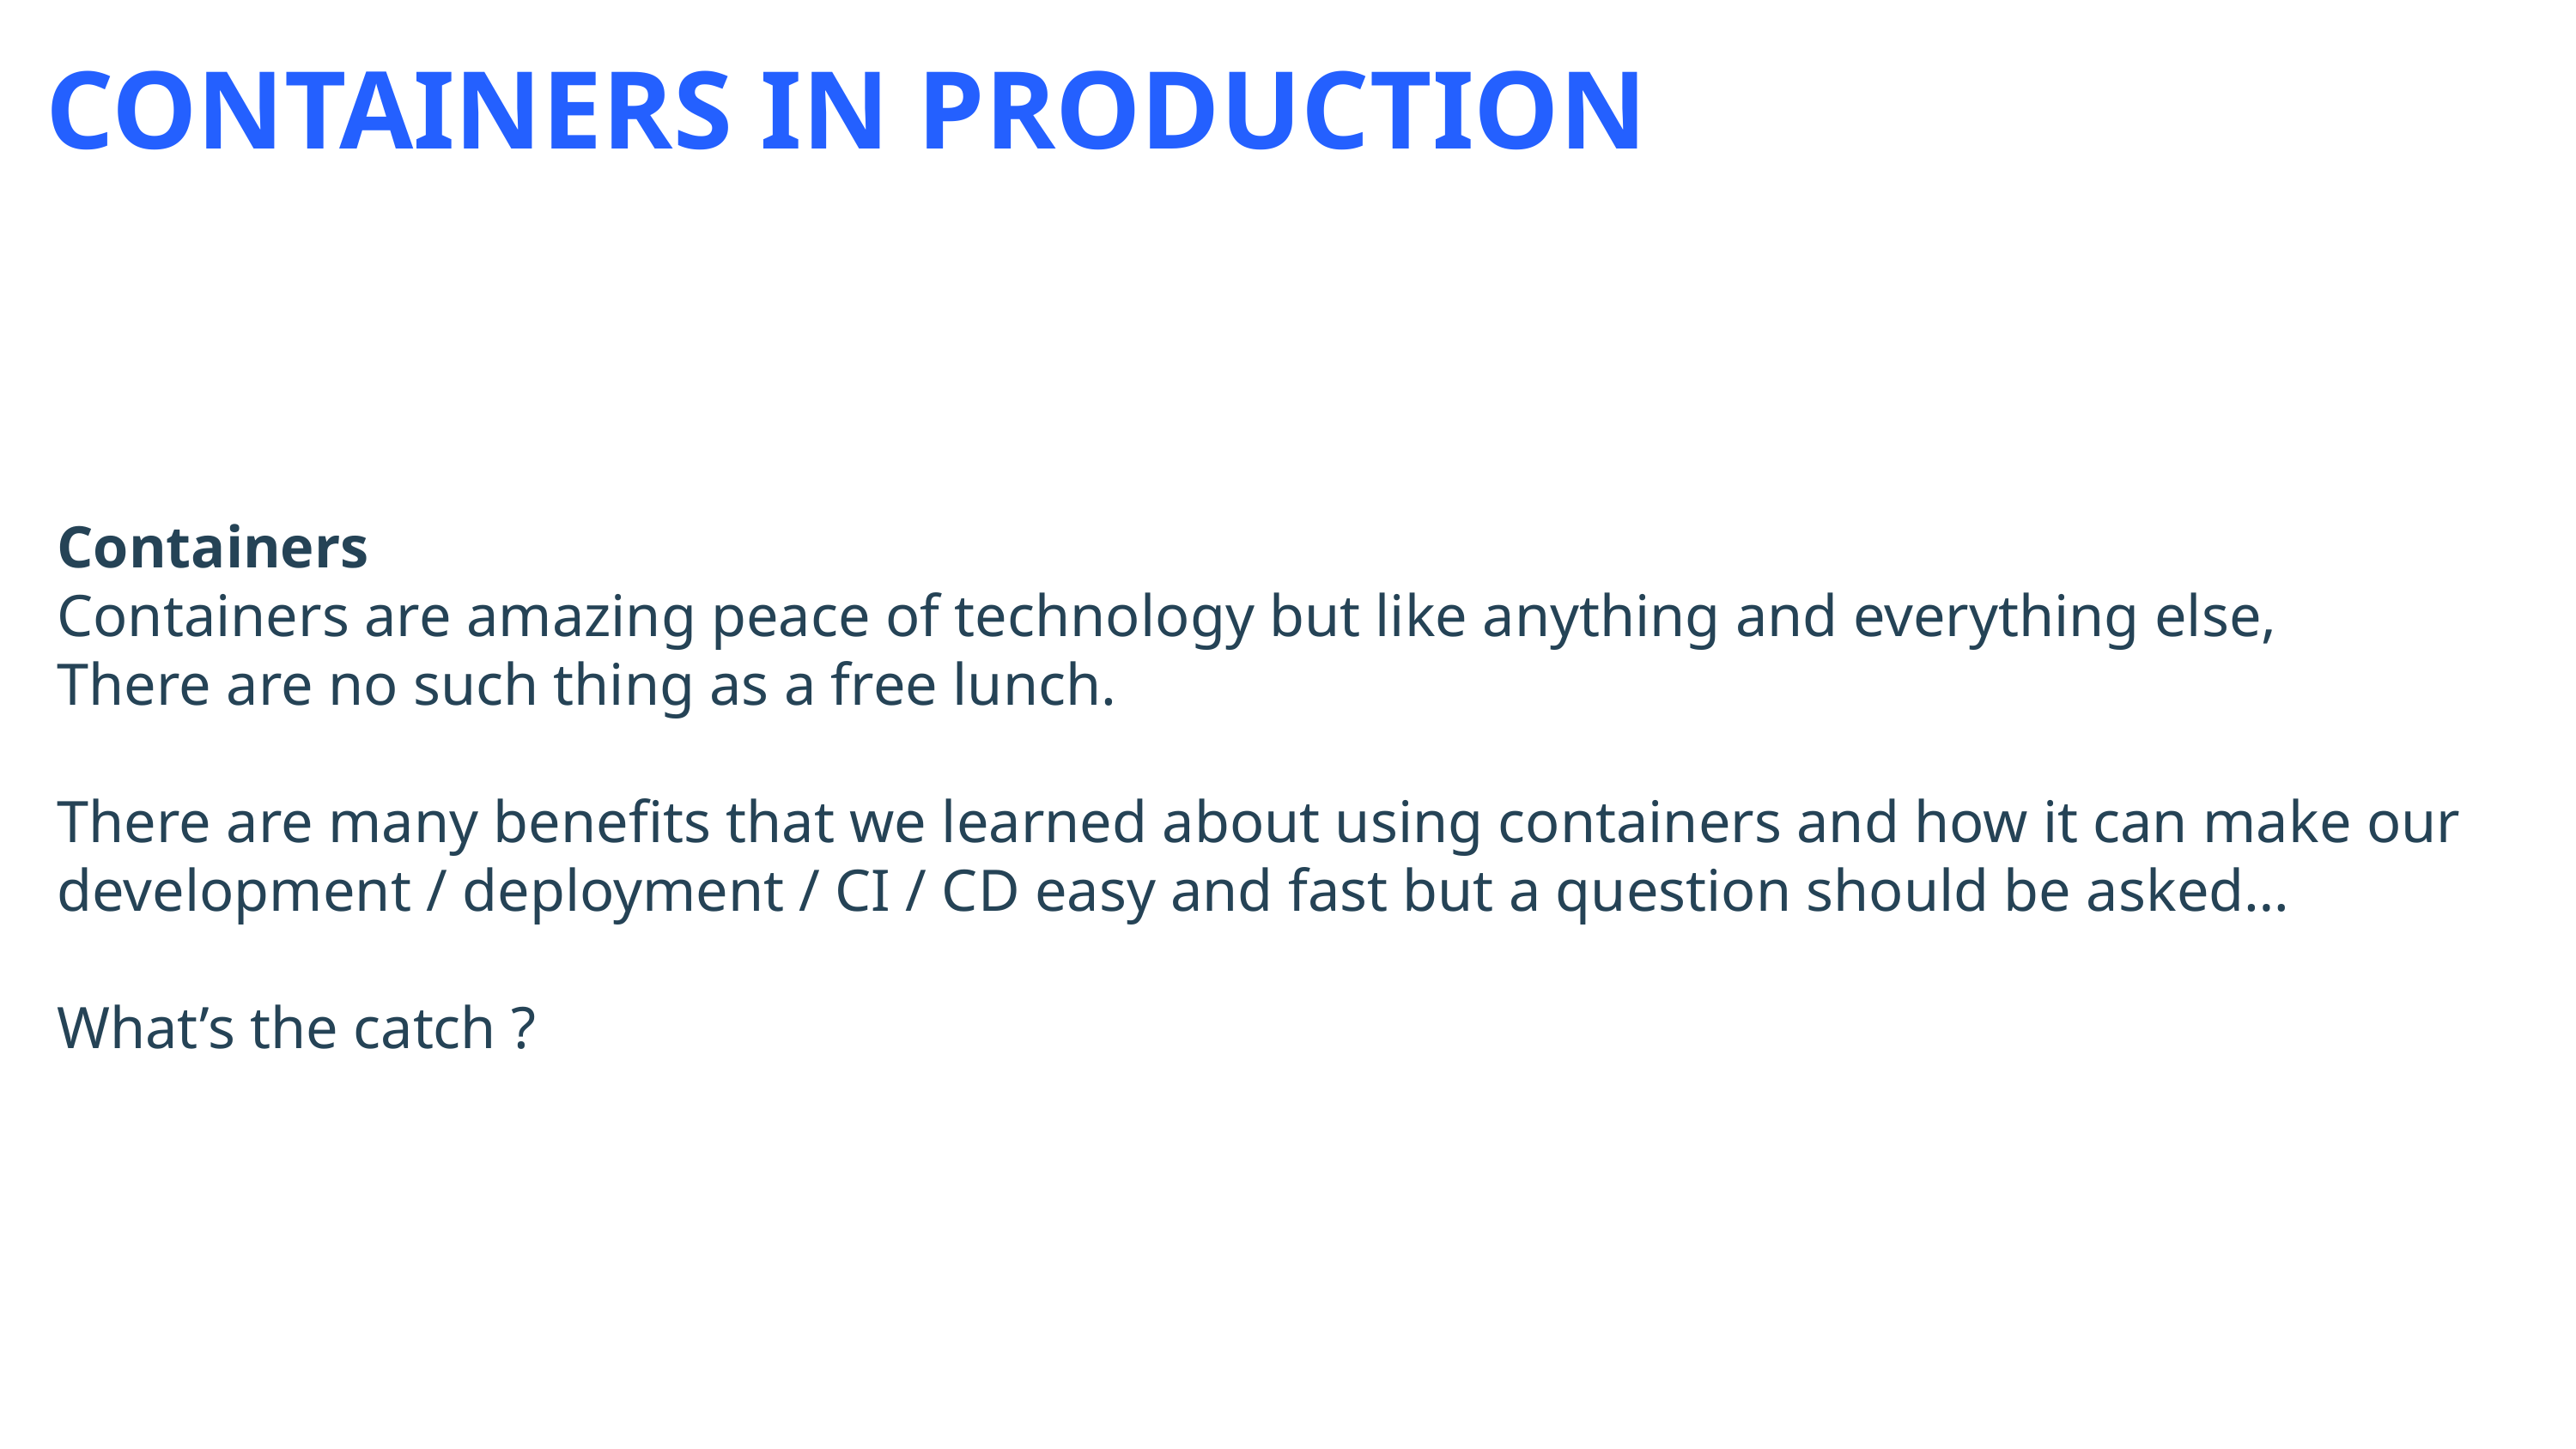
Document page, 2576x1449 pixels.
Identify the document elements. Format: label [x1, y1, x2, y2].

text_box [45, 30, 2043, 196]
text_box [57, 468, 2519, 1109]
